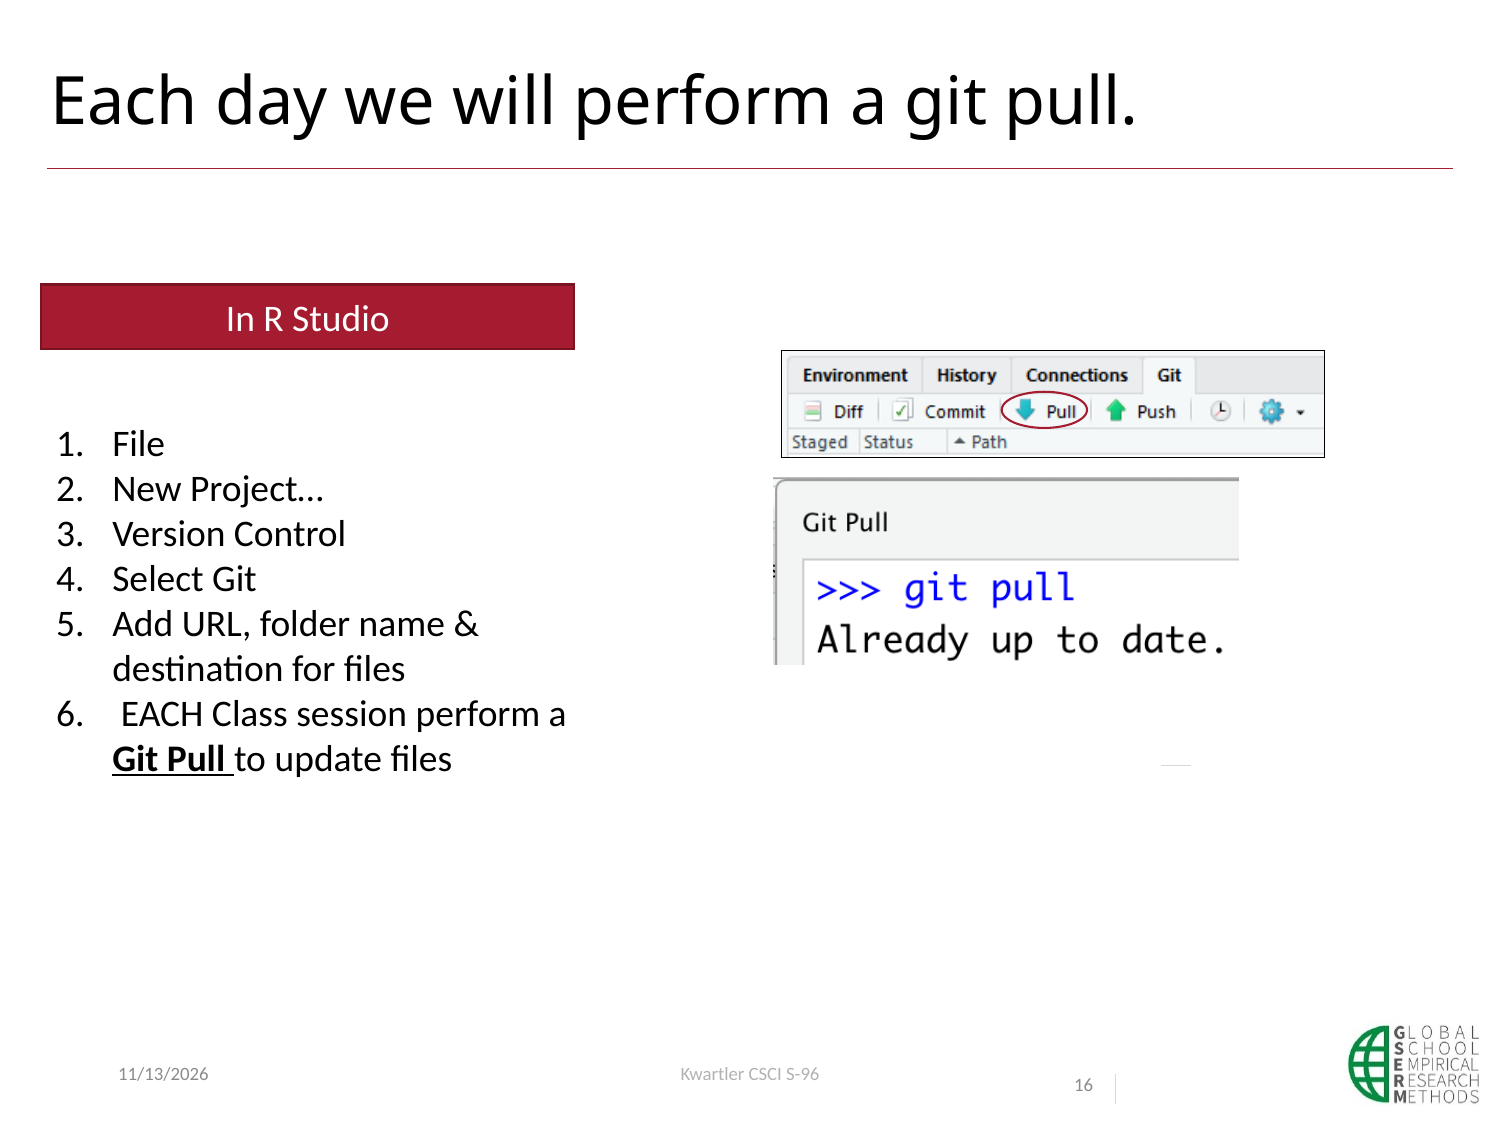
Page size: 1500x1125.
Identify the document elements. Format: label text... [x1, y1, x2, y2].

text_box In R Studio [40, 283, 575, 350]
slide_number 16 [1059, 1042, 1200, 1103]
title Each day we will perform a git pull. [35, 59, 1465, 157]
footer Kwartler CSCI S-96 [496, 1042, 1004, 1103]
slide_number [103, 1042, 441, 1103]
picture [1342, 1017, 1500, 1106]
picture [781, 350, 1325, 458]
text_box File New Project… Version Control Select Git Add URL, folder name & destination for files EACH Class session perform a Git Pull to update files [41, 411, 587, 786]
picture [773, 477, 1239, 666]
